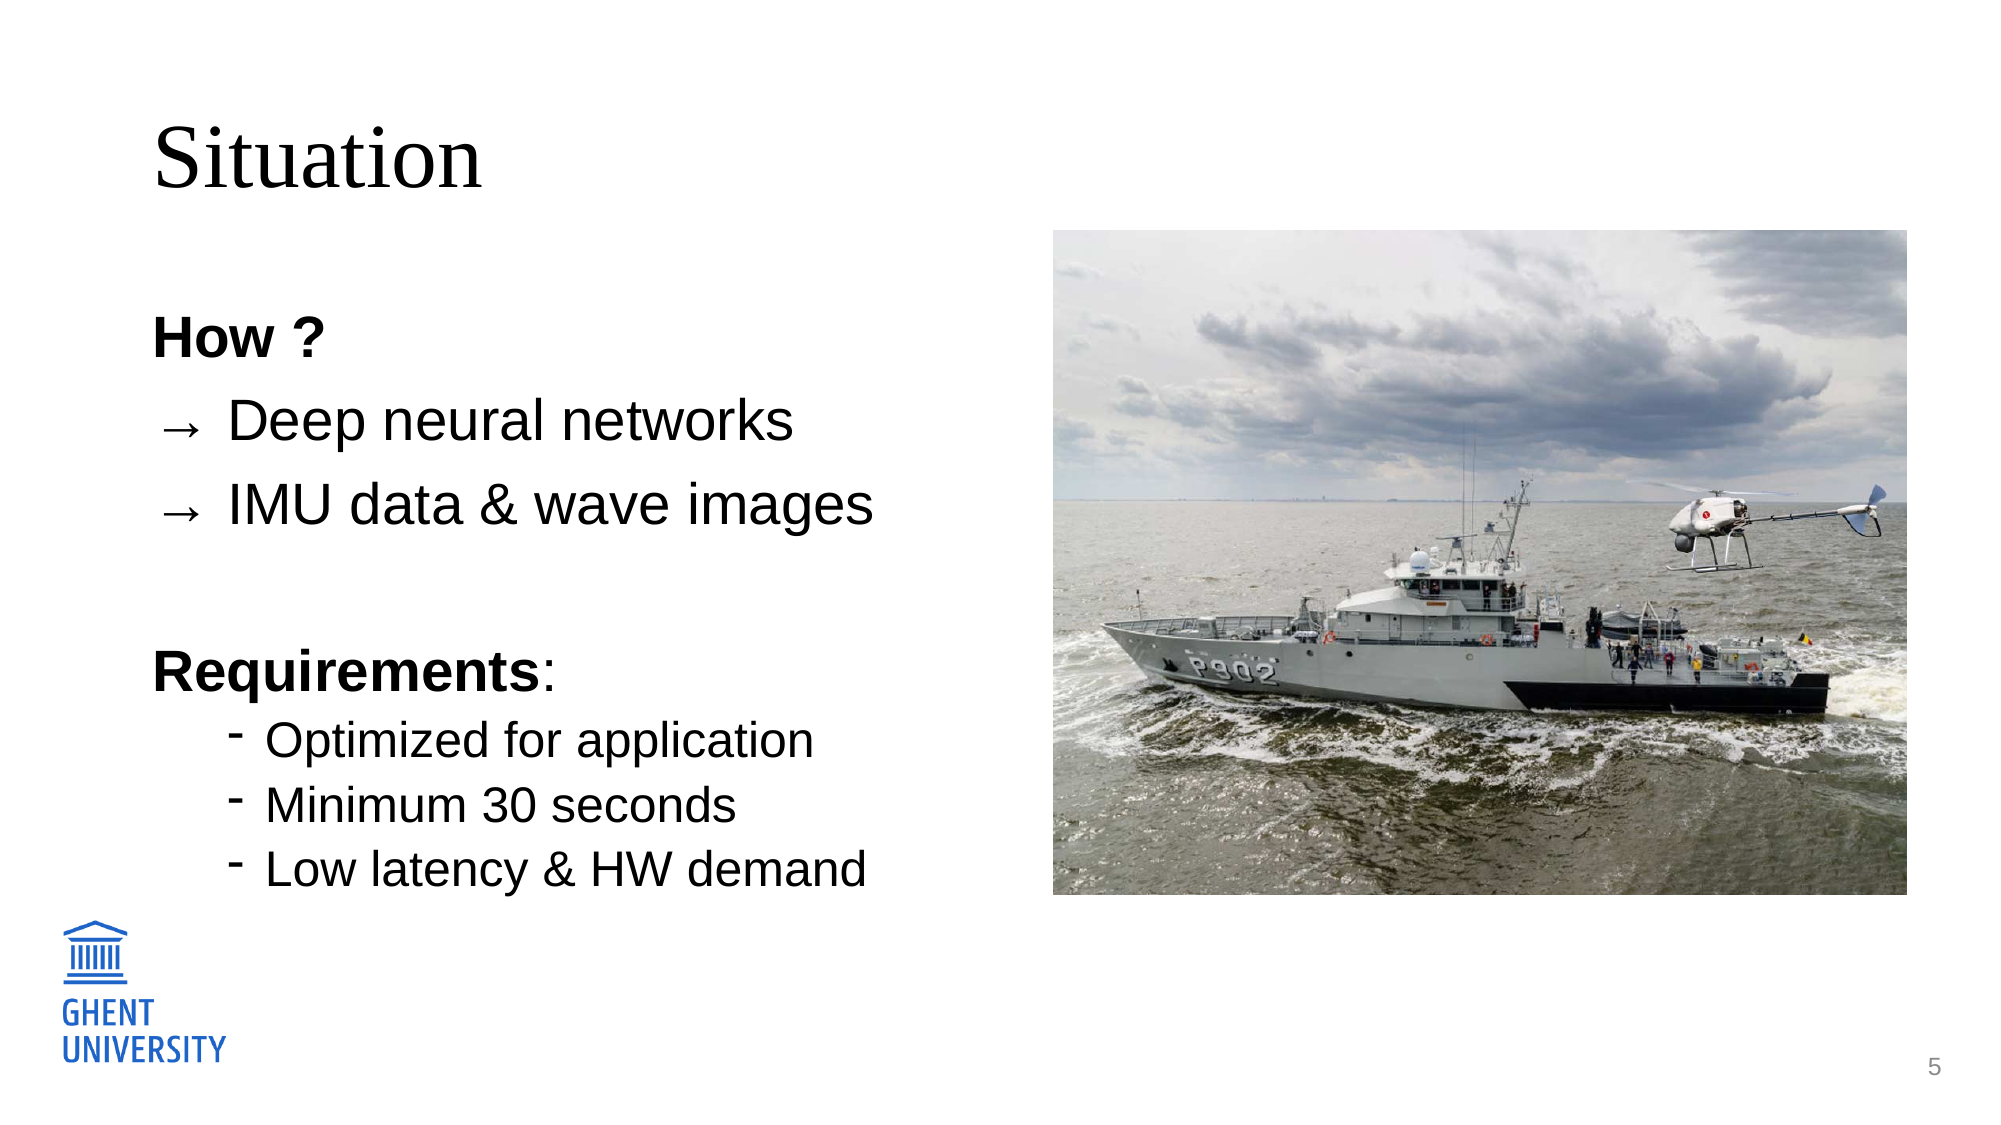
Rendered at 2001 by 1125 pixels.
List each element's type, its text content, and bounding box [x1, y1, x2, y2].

title Situation [137, 49, 1955, 267]
list How ? → Deep neural networks → IMU data & wave images Requirements: Optimized for application Minimum 30 seconds Low latency & HW demand [137, 299, 1955, 1125]
picture [0, 872, 137, 1125]
picture [1053, 230, 1907, 895]
